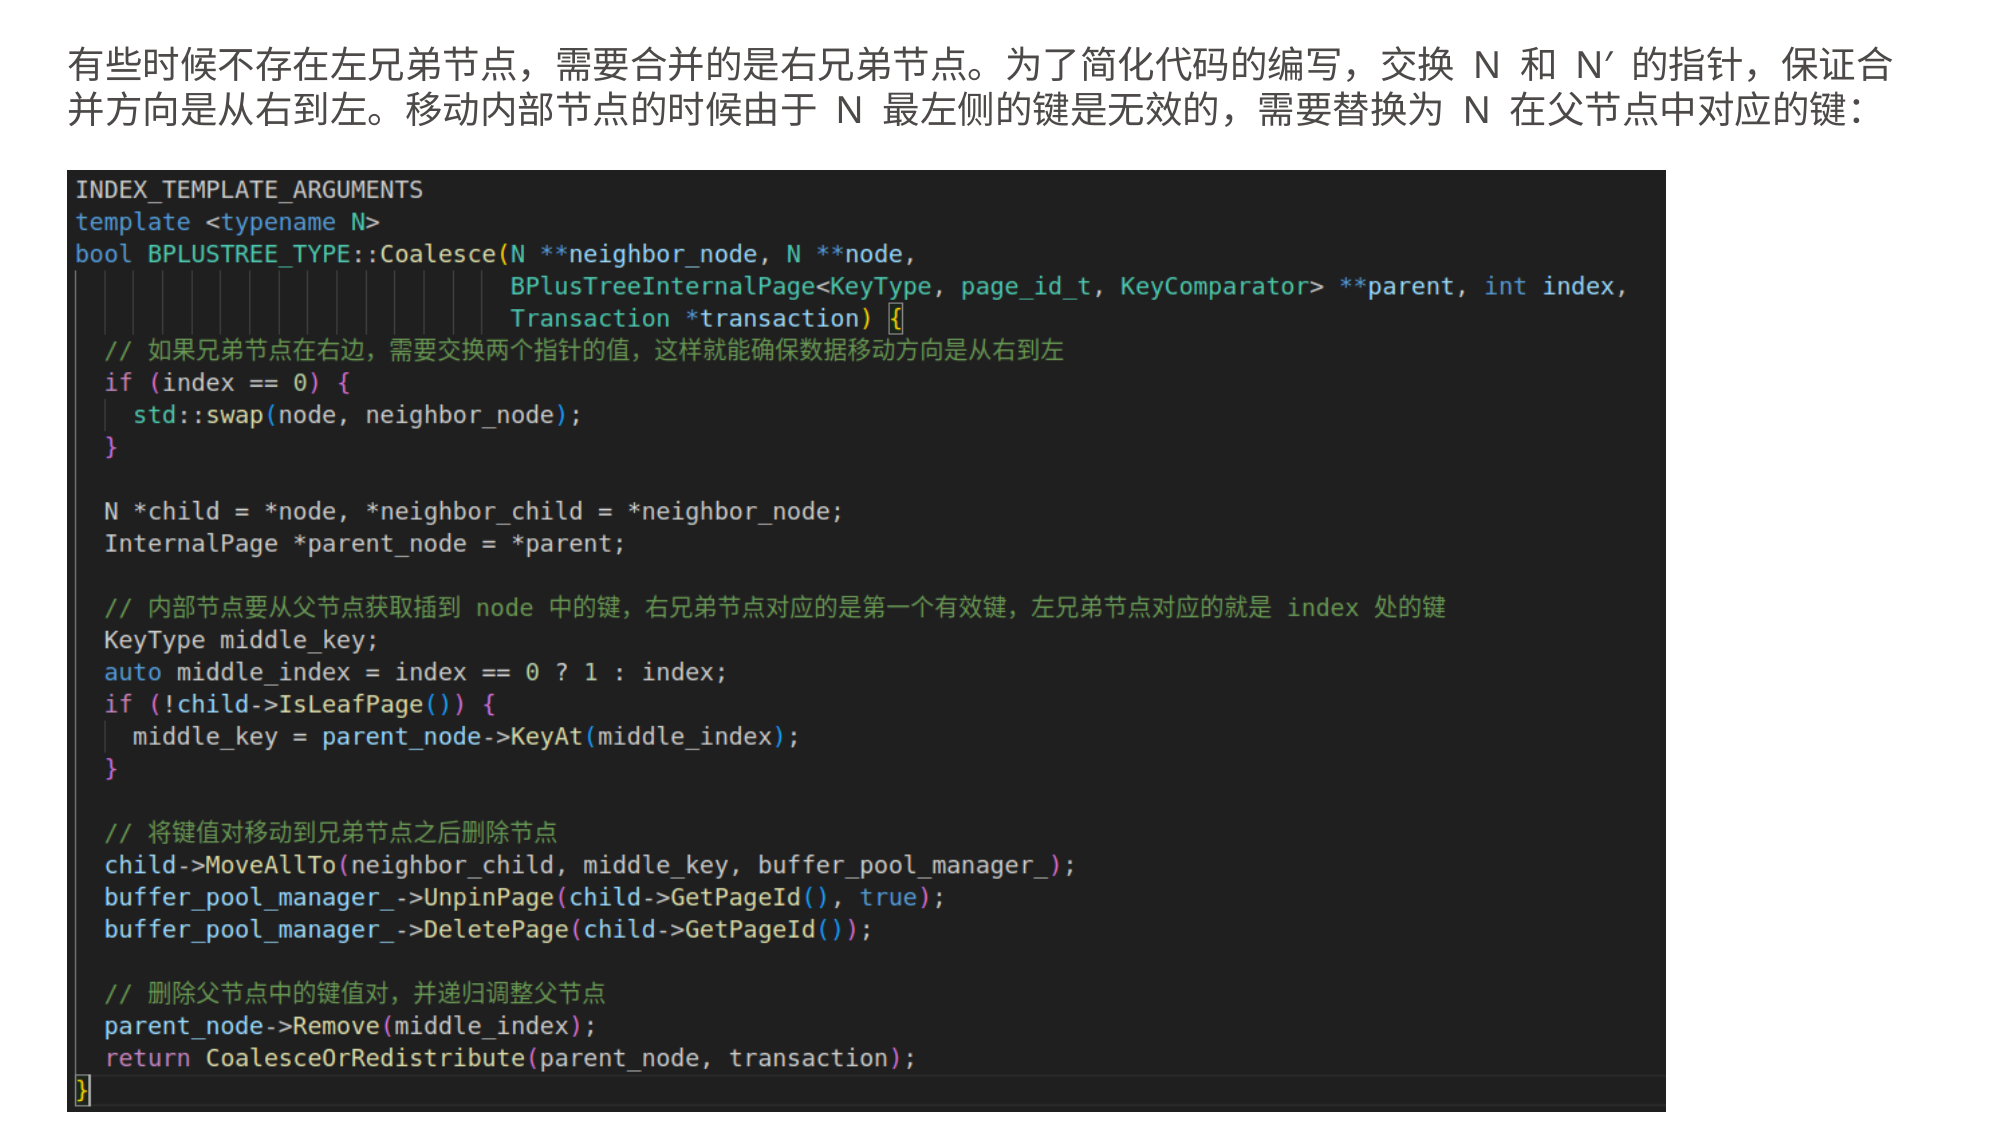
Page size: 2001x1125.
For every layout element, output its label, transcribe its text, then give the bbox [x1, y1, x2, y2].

text_box 有些时候不存在左兄弟节点，需要合并的是右兄弟节点。为了简化代码的编写，交换 N 和 N′ 的指针，保证合并方向是从右到左。移动内部节点的时候由于 N 最左侧的键是无效的，需要替换为 N 在父节点中对应的键： [53, 33, 1917, 139]
picture [67, 169, 1667, 1113]
